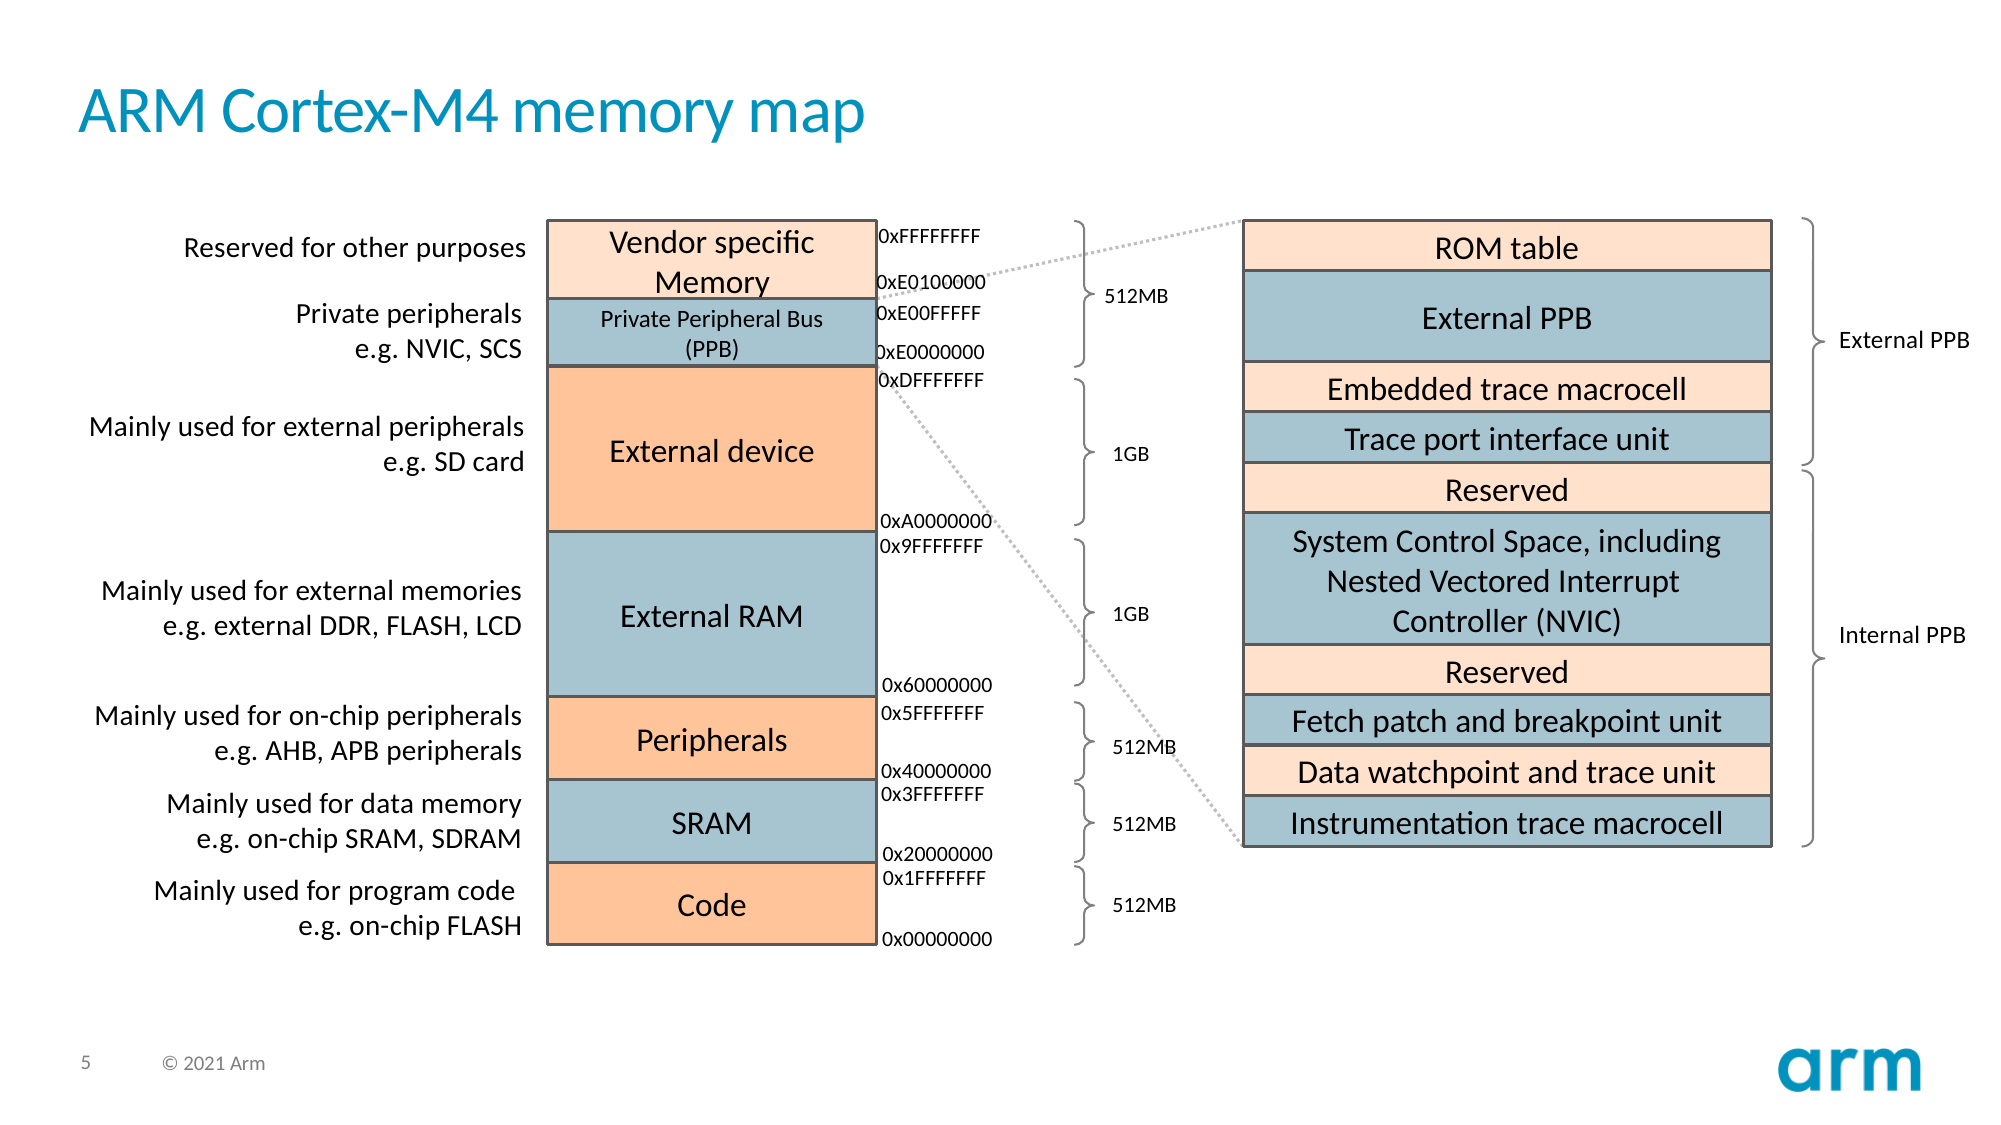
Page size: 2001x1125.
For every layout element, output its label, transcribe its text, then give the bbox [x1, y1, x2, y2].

picture [1777, 1047, 1922, 1093]
text_box Mainly used for program code e.g. on-chip FLASH [64, 864, 538, 949]
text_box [547, 214, 1252, 959]
text_box Mainly used for data memory e.g. on-chip SRAM, SDRAM [72, 776, 538, 862]
text_box Mainly used for external memories e.g. external DDR, FLASH, LCD [79, 564, 538, 649]
text_box Mainly used for on-chip peripherals e.g. AHB, APB peripherals [70, 689, 538, 774]
text_box Reserved for other purposes [82, 220, 542, 271]
text_box Private peripherals e.g. NVIC, SCS [96, 287, 538, 373]
text_box Mainly used for external peripherals e.g. SD card [64, 399, 540, 485]
title ARM Cortex-M4 memory map [78, 78, 1922, 186]
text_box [1243, 218, 2000, 847]
